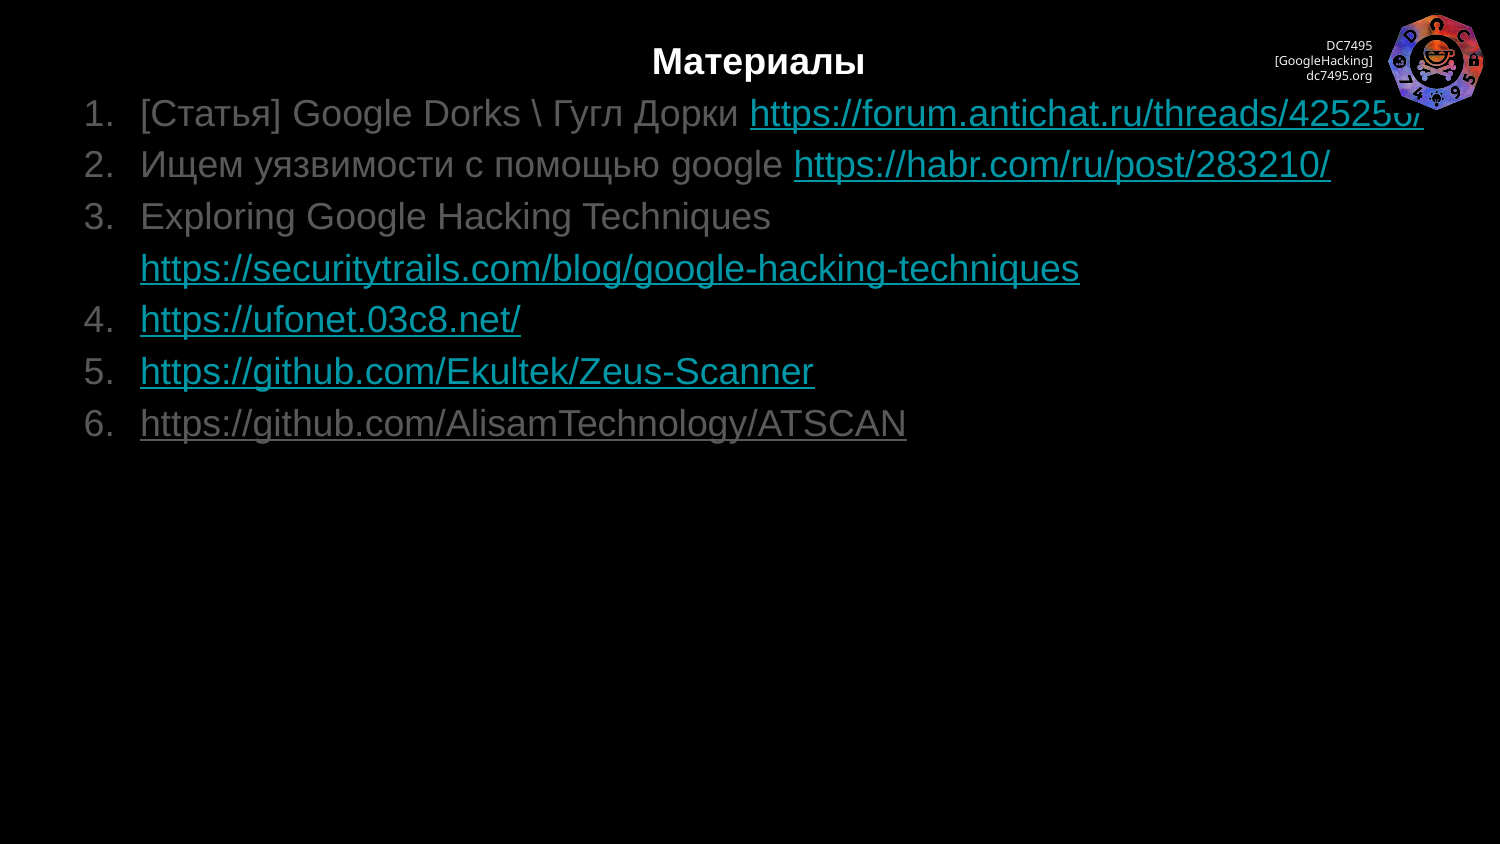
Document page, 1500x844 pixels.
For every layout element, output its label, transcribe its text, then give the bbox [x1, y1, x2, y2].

list Материалы [Статья] Google Dorks \ Гугл Дорки https://forum.antichat.ru/threads/425256/ Ищем уязвимости с помощью google https://habr.com/ru/post/283210/ Exploring Google Hacking Techniques https://securitytrails.com/blog/google-hacking-techniques https://ufonet.03c8.net/ https://github.com/Ekultek/Zeus-Scanner https://github.com/AlisamTechnology/ATSCAN [50, 15, 1449, 824]
text_box DC7495 [GoogleHacking] dc7495.org [1115, 37, 1373, 113]
picture [1385, 10, 1488, 113]
